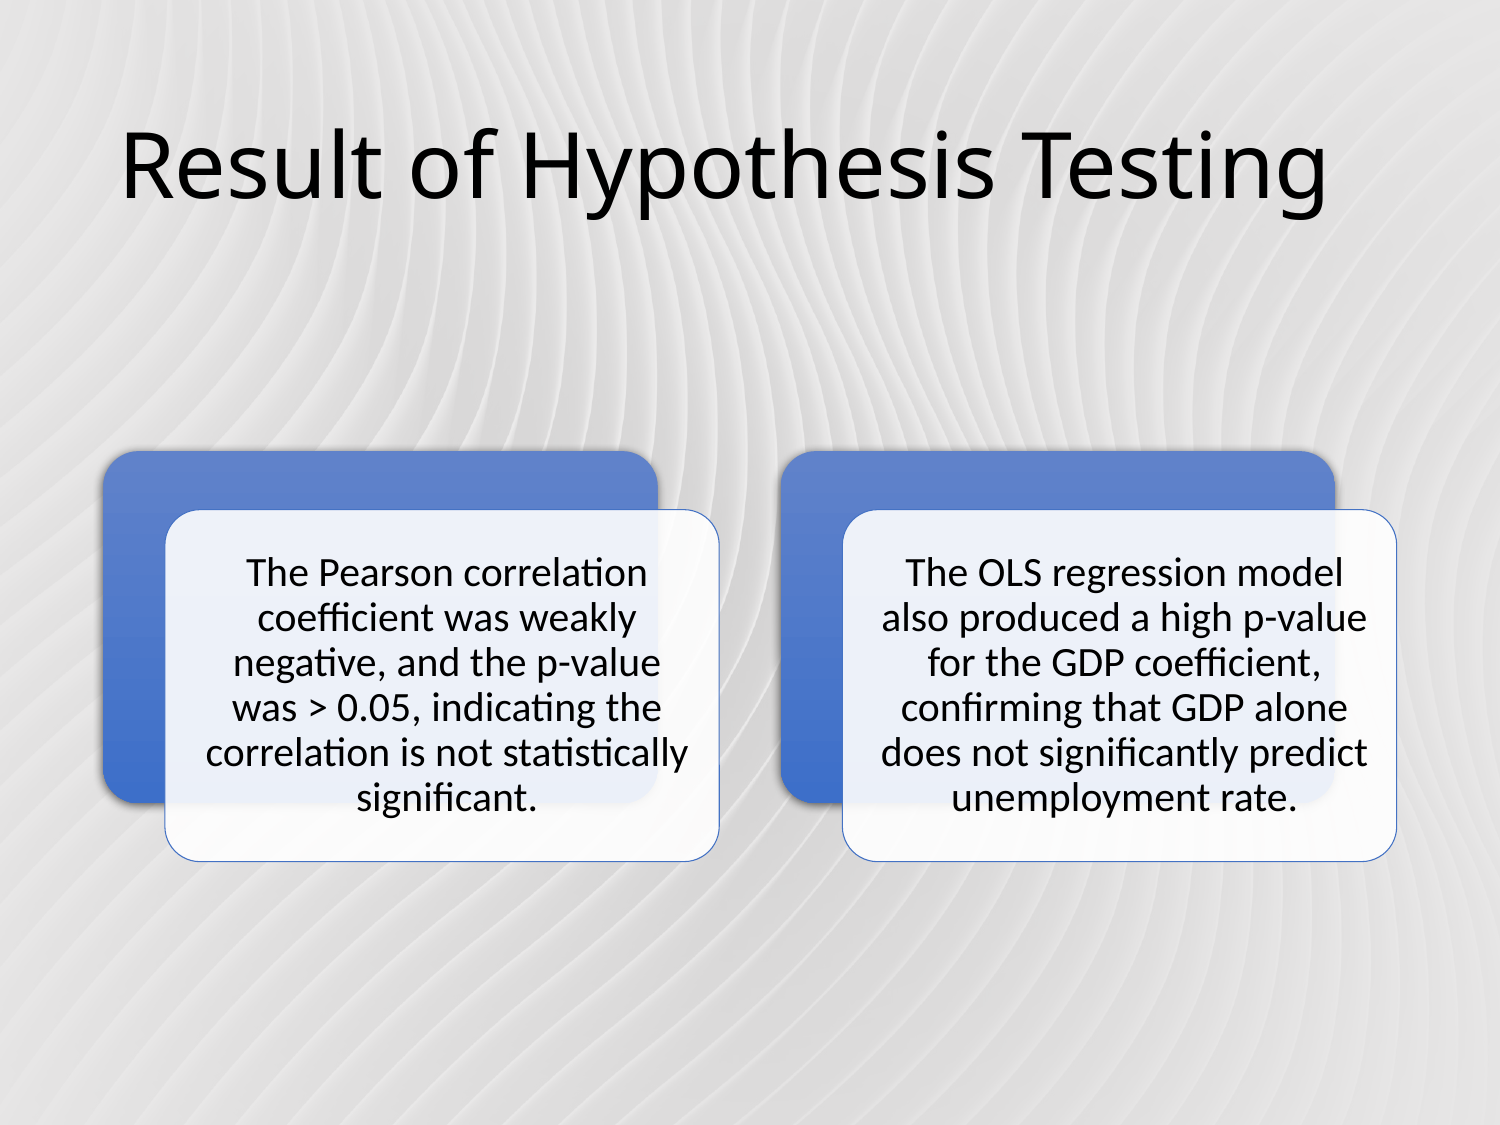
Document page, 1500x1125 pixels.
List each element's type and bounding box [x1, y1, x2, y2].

picture [0, 0, 1500, 1125]
list [103, 299, 1397, 1014]
